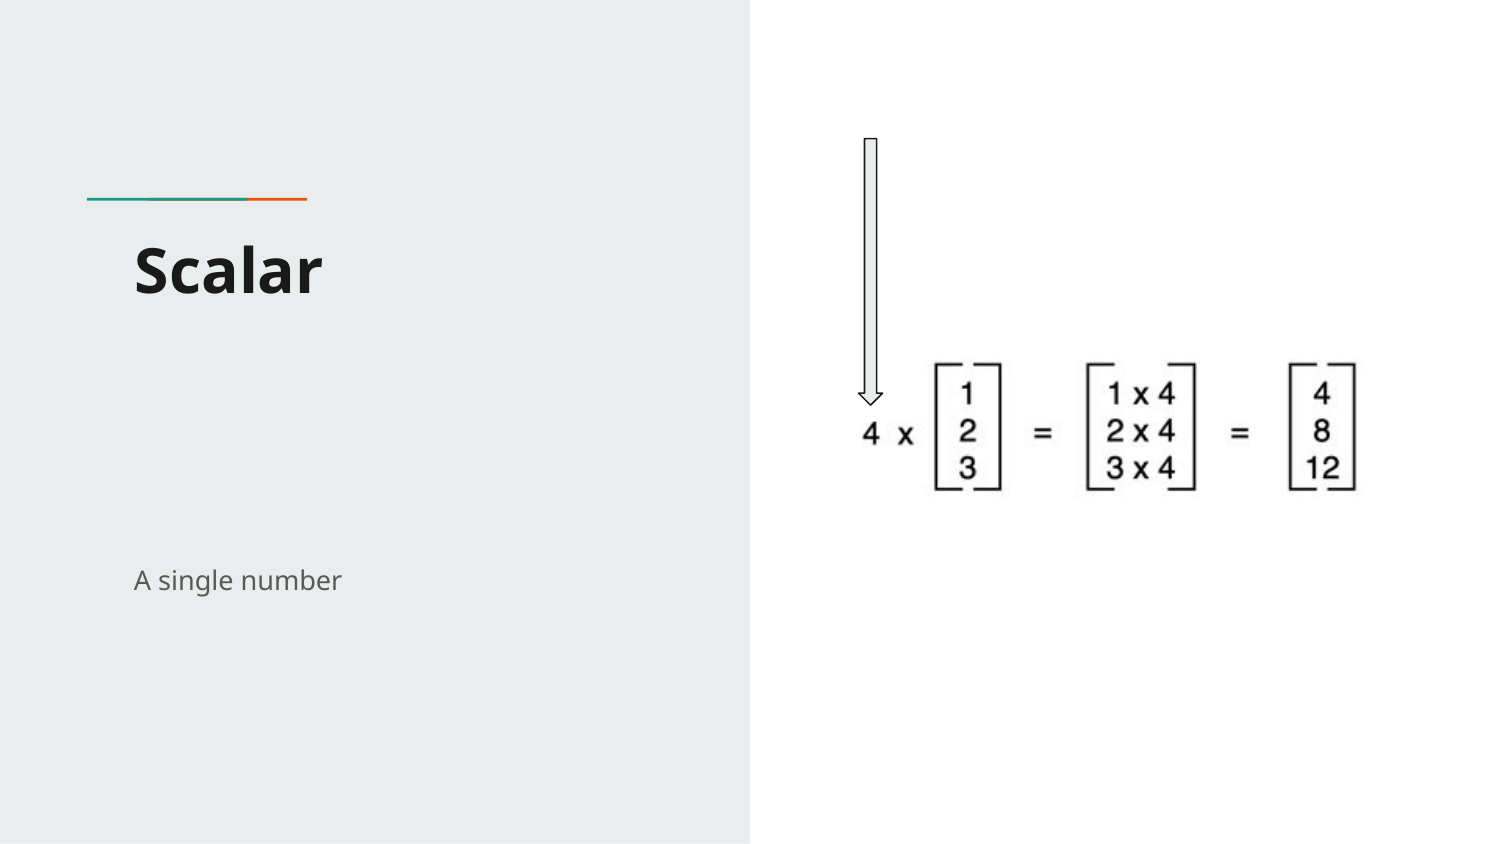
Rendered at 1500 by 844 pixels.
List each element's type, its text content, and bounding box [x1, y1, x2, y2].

title Scalar [119, 216, 662, 494]
text_box [864, 138, 877, 332]
picture [749, 334, 1491, 510]
subtitle A single number [118, 543, 623, 669]
